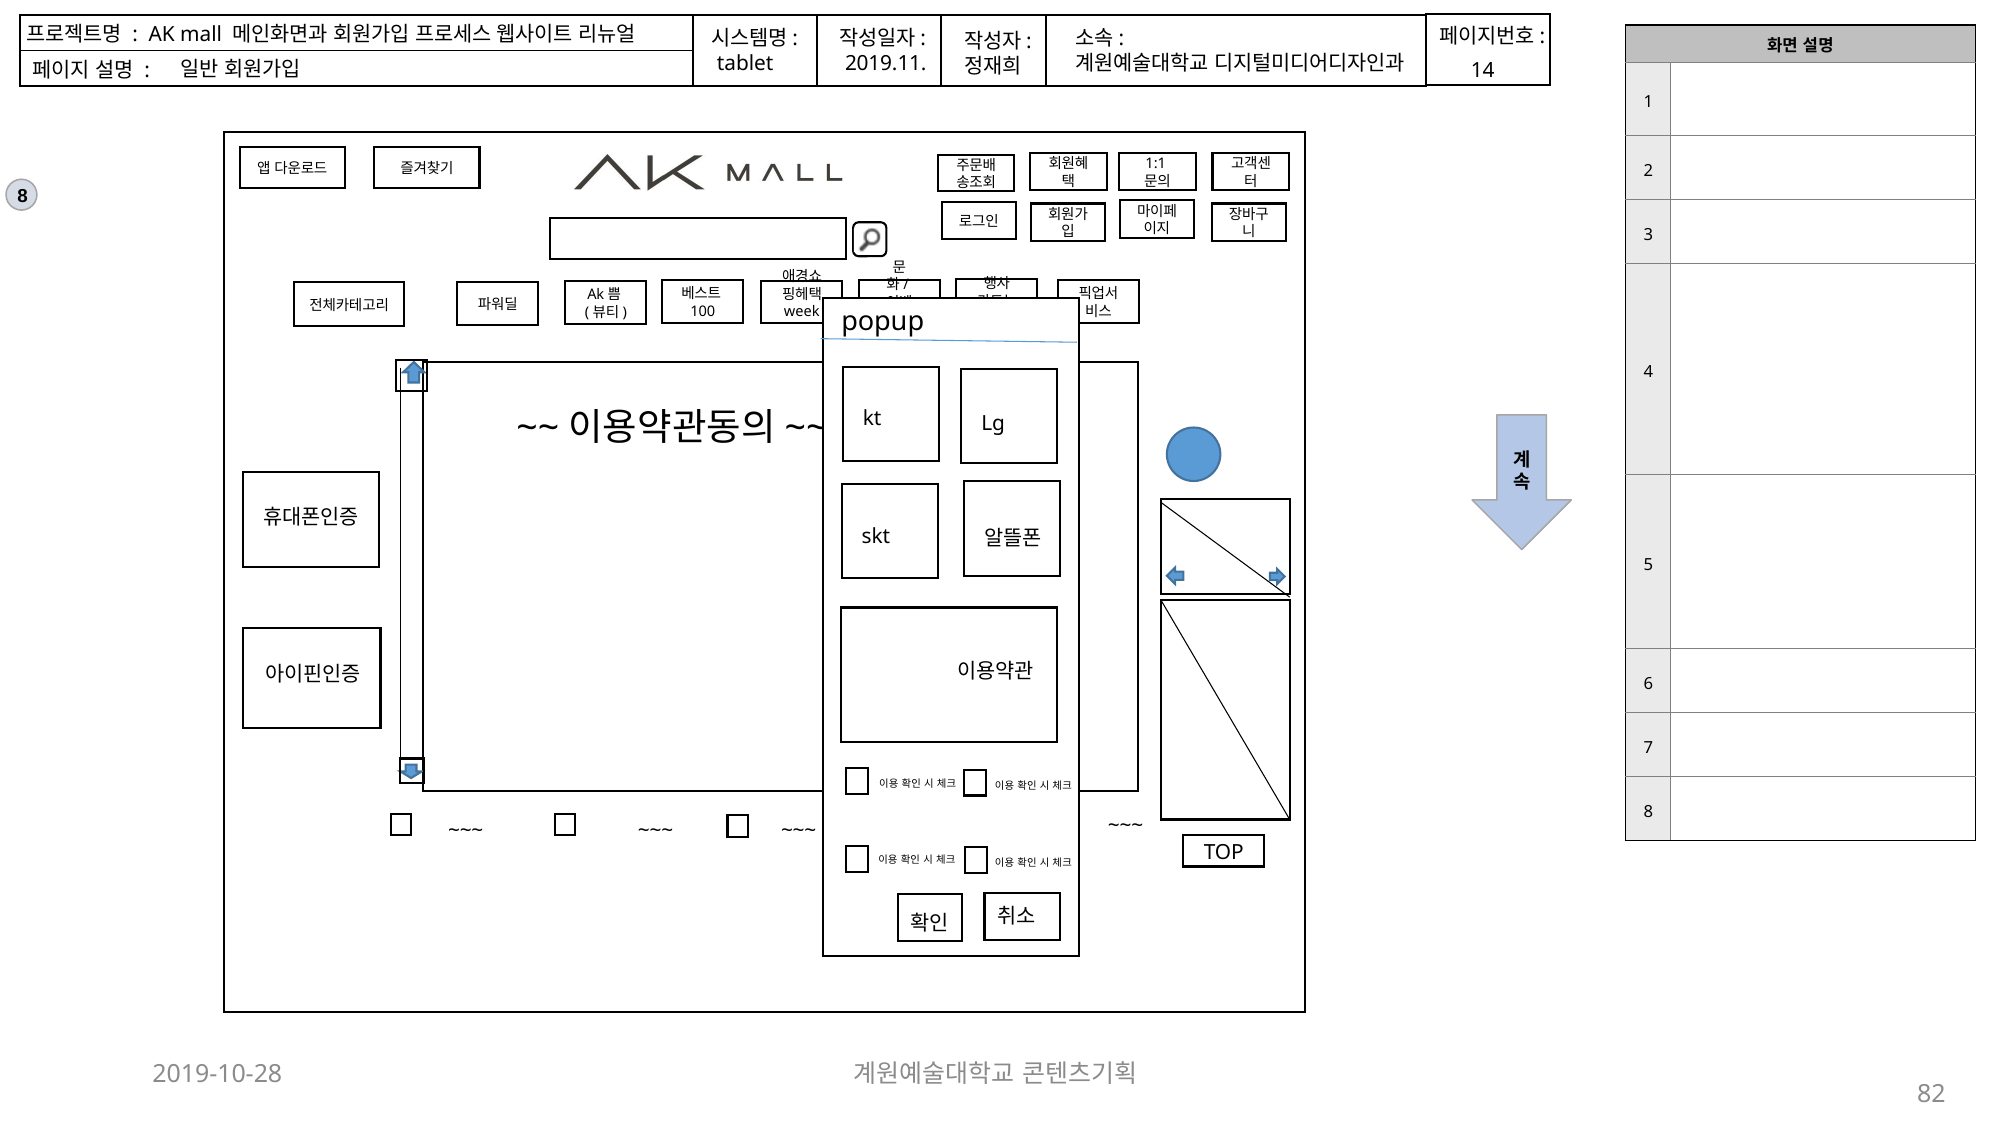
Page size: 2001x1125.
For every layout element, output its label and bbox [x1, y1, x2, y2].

table_cell [1671, 649, 1975, 712]
text_box [19, 13, 1557, 90]
table_cell [1626, 475, 1670, 648]
table_cell [1626, 264, 1670, 474]
slide_number [1510, 1064, 1961, 1125]
picture [573, 140, 843, 191]
text_box [1472, 414, 1572, 550]
table_cell [1626, 136, 1670, 199]
table_cell [1671, 713, 1975, 776]
table_cell [1671, 475, 1975, 648]
text_box [6, 179, 37, 211]
picture [853, 227, 881, 257]
table_cell [1671, 200, 1975, 263]
text_box [223, 131, 1306, 1013]
table_cell [1671, 136, 1975, 199]
table_cell [1671, 777, 1975, 840]
table_cell [1626, 63, 1670, 135]
table_cell [1626, 777, 1670, 840]
table_cell [1671, 63, 1975, 135]
table_header [1626, 26, 1975, 62]
table_cell [1626, 649, 1670, 712]
footer [662, 1042, 1338, 1103]
table_cell [1671, 264, 1975, 474]
table_cell [1626, 200, 1670, 263]
table_cell [1626, 713, 1670, 776]
slide_number [137, 1042, 588, 1103]
